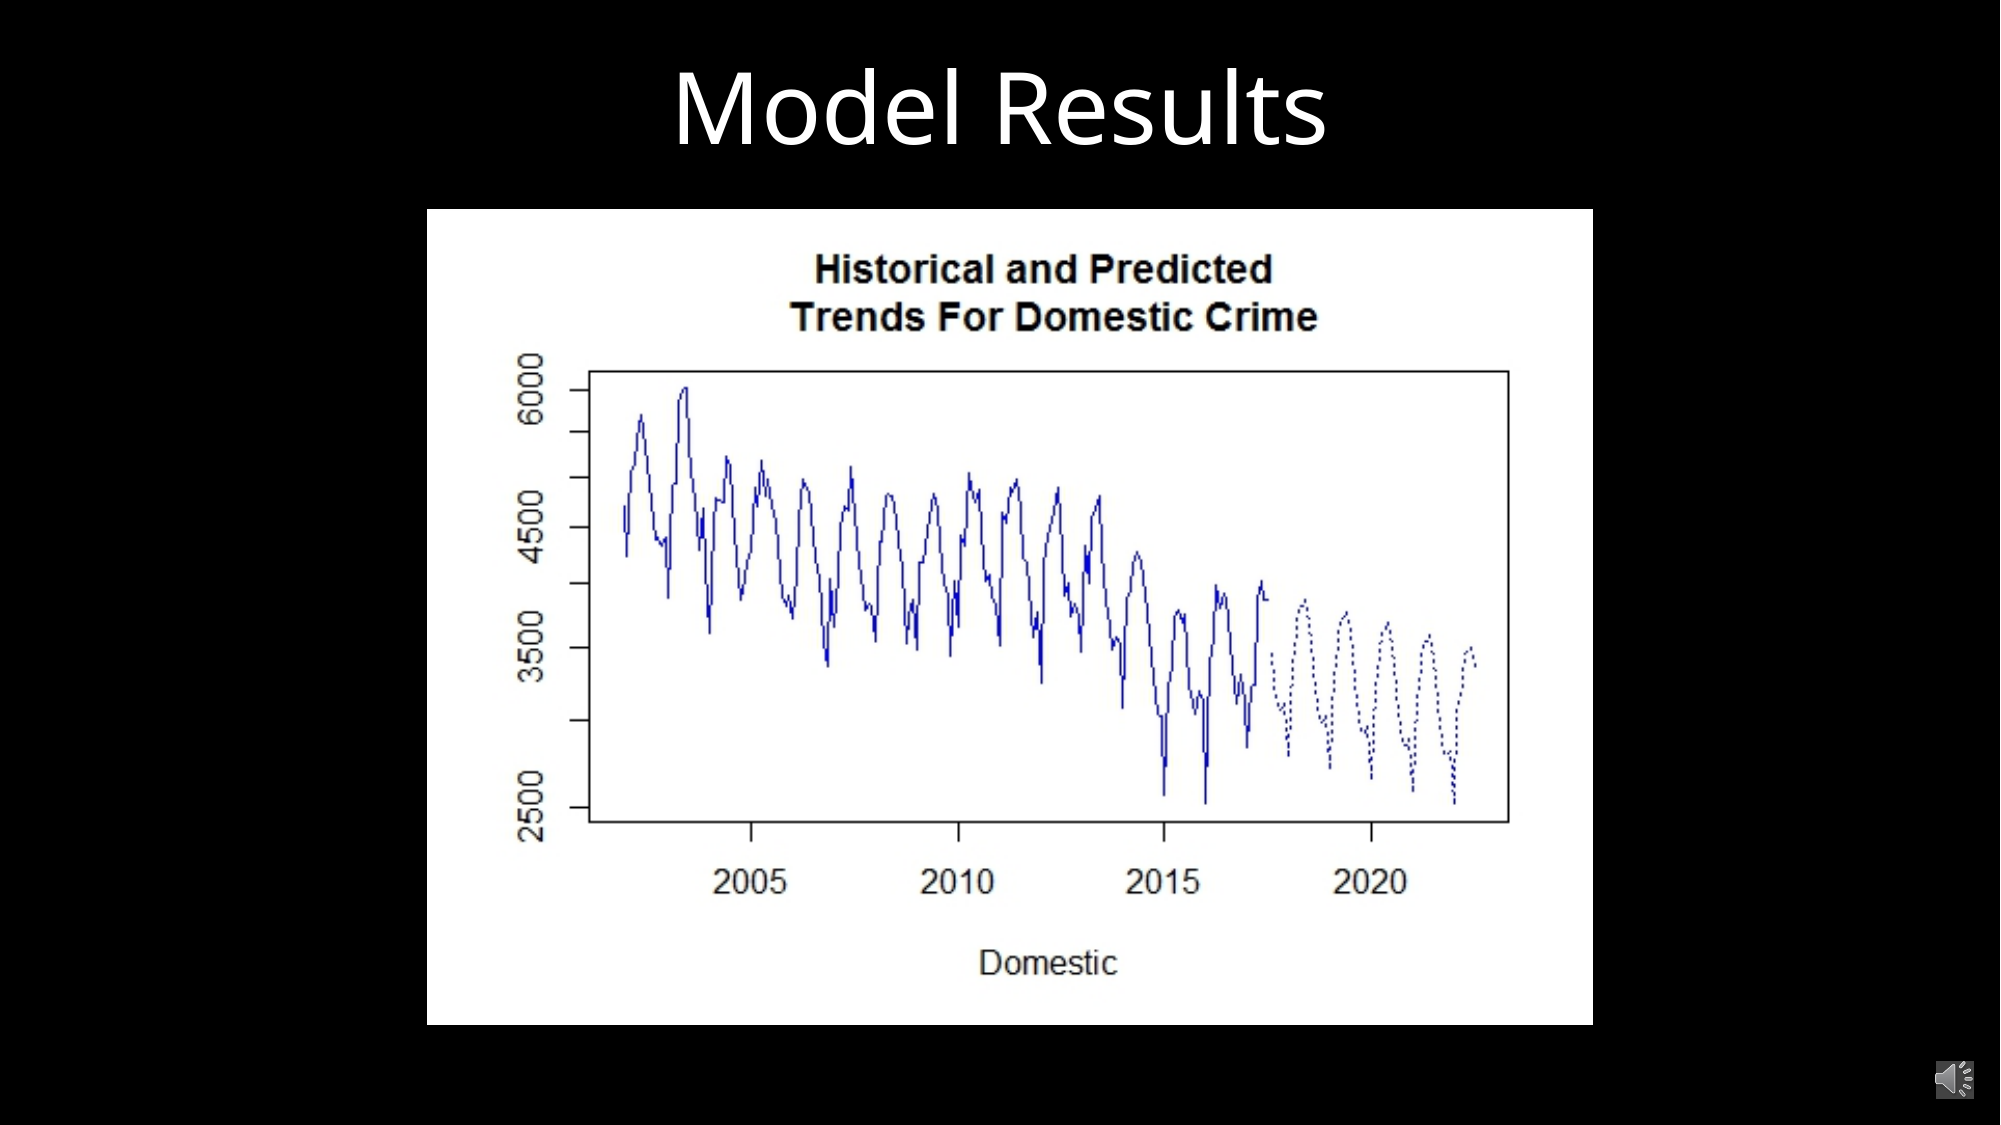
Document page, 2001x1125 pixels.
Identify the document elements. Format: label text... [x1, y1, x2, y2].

text_box Model Results [249, 43, 1750, 175]
picture [1934, 1059, 1975, 1100]
picture [426, 209, 1593, 1025]
